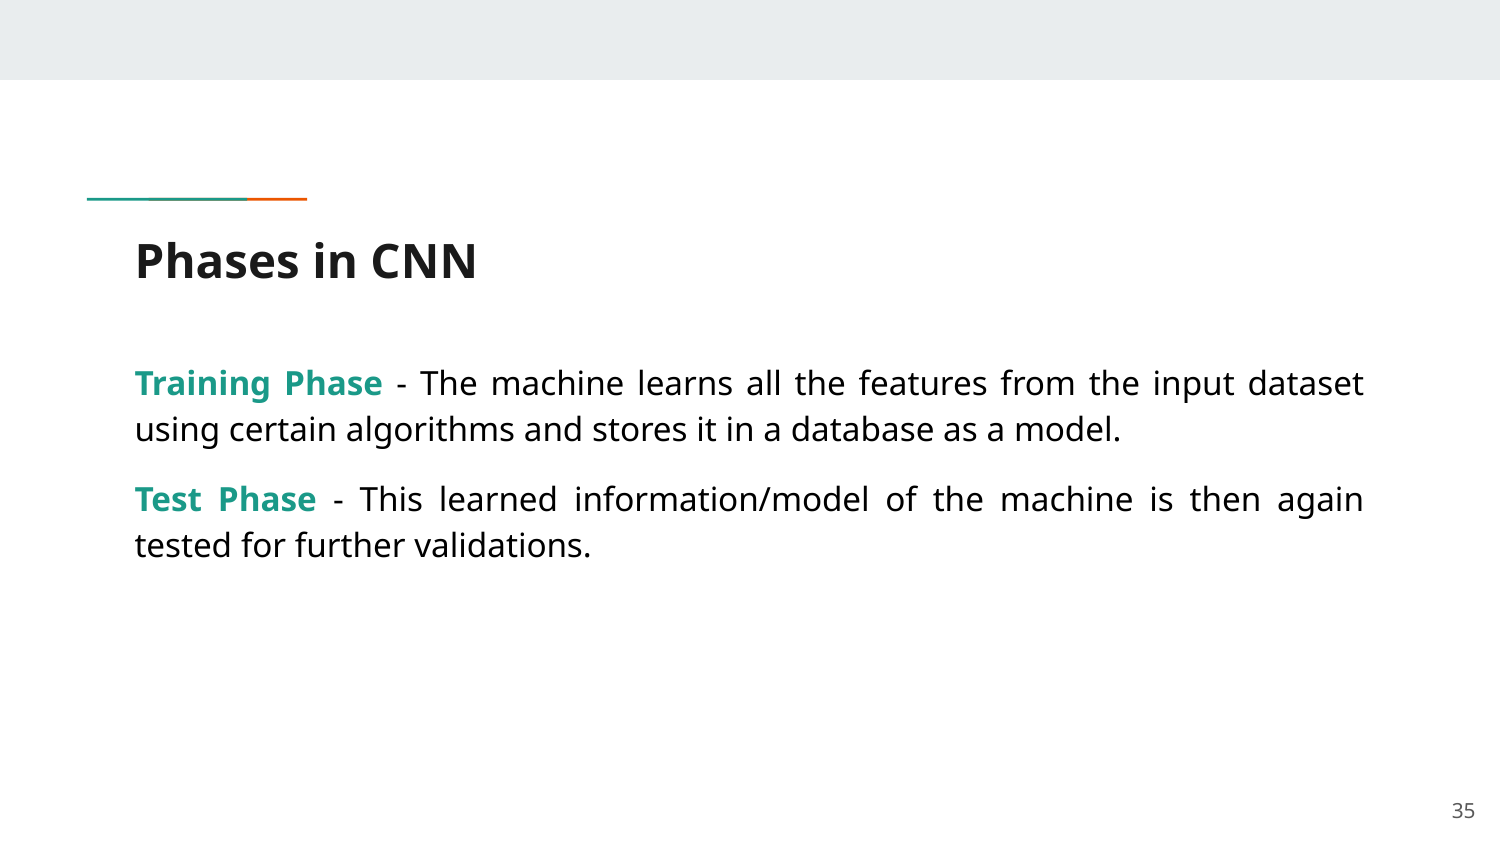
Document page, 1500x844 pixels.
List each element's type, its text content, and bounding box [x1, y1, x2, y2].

list Training Phase - The machine learns all the features from the input dataset using certain algorithms and stores it in a database as a model. Test Phase - This learned information/model of the machine is then again tested for further validations. [119, 341, 1381, 712]
slide_number ‹#› [1400, 779, 1491, 844]
title Phases in CNN [119, 216, 1381, 305]
